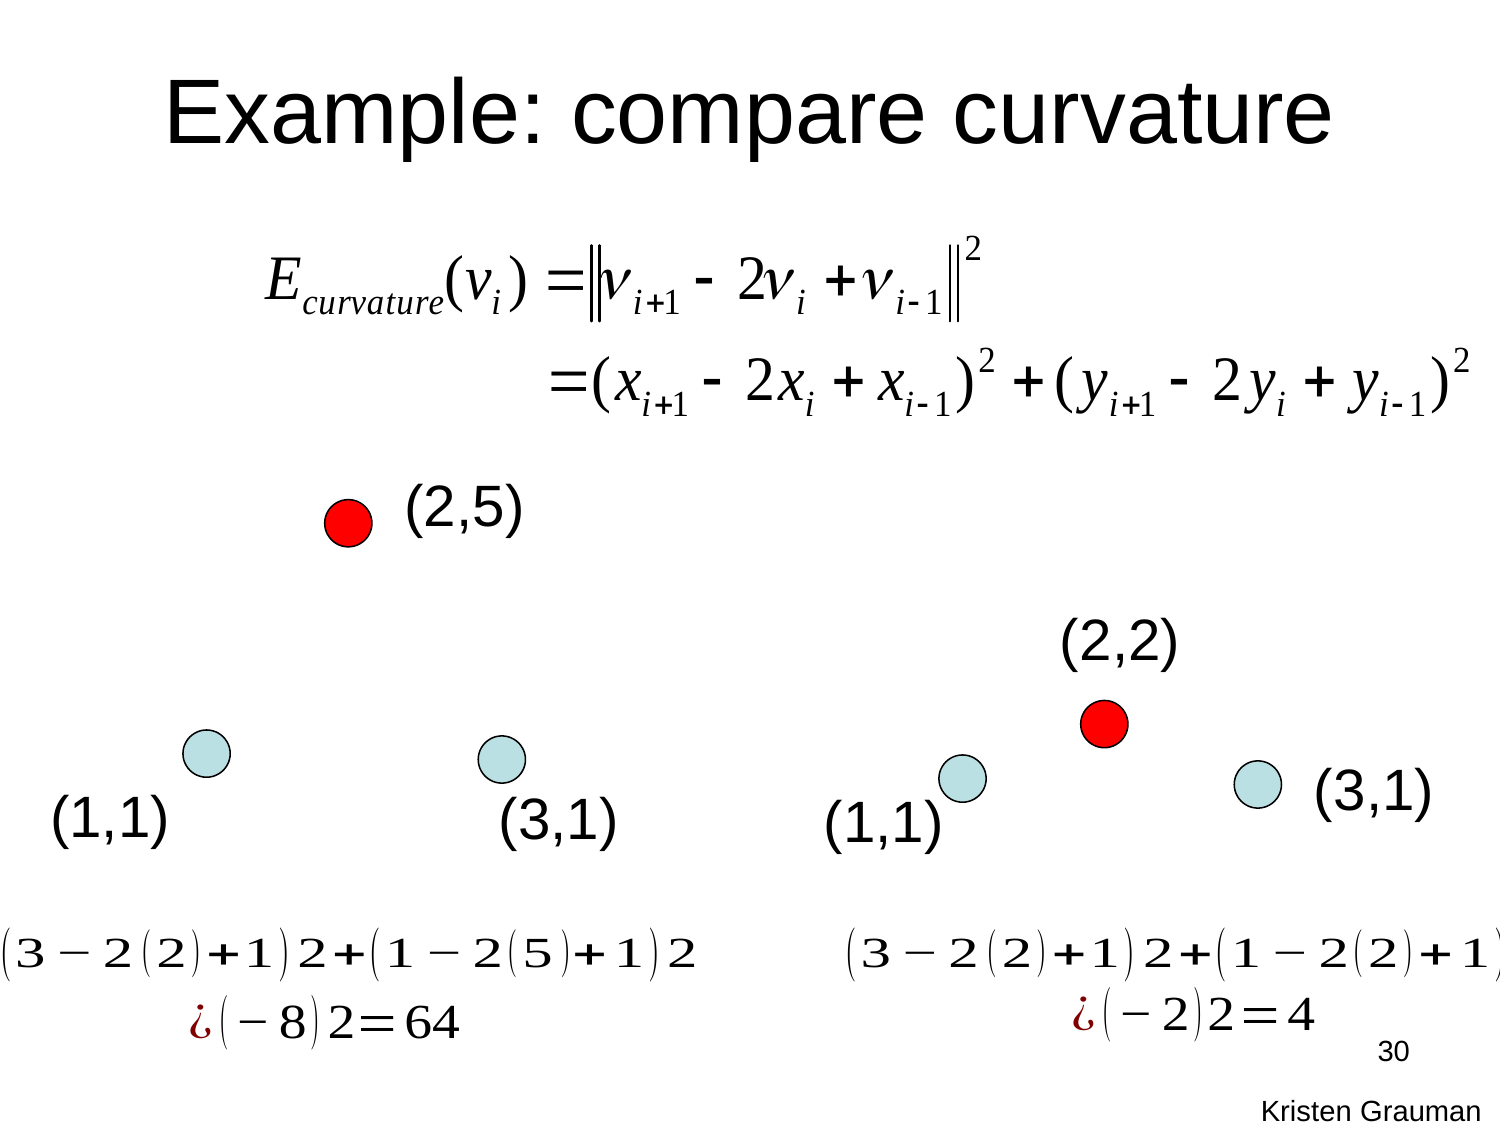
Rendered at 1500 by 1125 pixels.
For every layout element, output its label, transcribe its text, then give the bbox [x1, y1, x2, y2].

text_box [1080, 700, 1128, 748]
text_box (3,1) [484, 773, 662, 859]
text_box [324, 499, 372, 547]
text_box (2,5) [389, 461, 567, 546]
text_box (1,1) [808, 777, 987, 862]
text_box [536, 332, 1483, 524]
text_box Kristen Grauman [1246, 1084, 1500, 1125]
text_box [1234, 760, 1282, 809]
text_box (1,1) [35, 771, 213, 857]
slide_number 30 [1074, 1024, 1426, 1103]
text_box [182, 729, 231, 777]
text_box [254, 219, 993, 337]
text_box [939, 754, 987, 777]
text_box [478, 735, 526, 775]
title Example: compare curvature [74, 12, 1426, 201]
text_box (3,1) [1299, 744, 1477, 830]
text_box (2,2) [1045, 594, 1223, 679]
